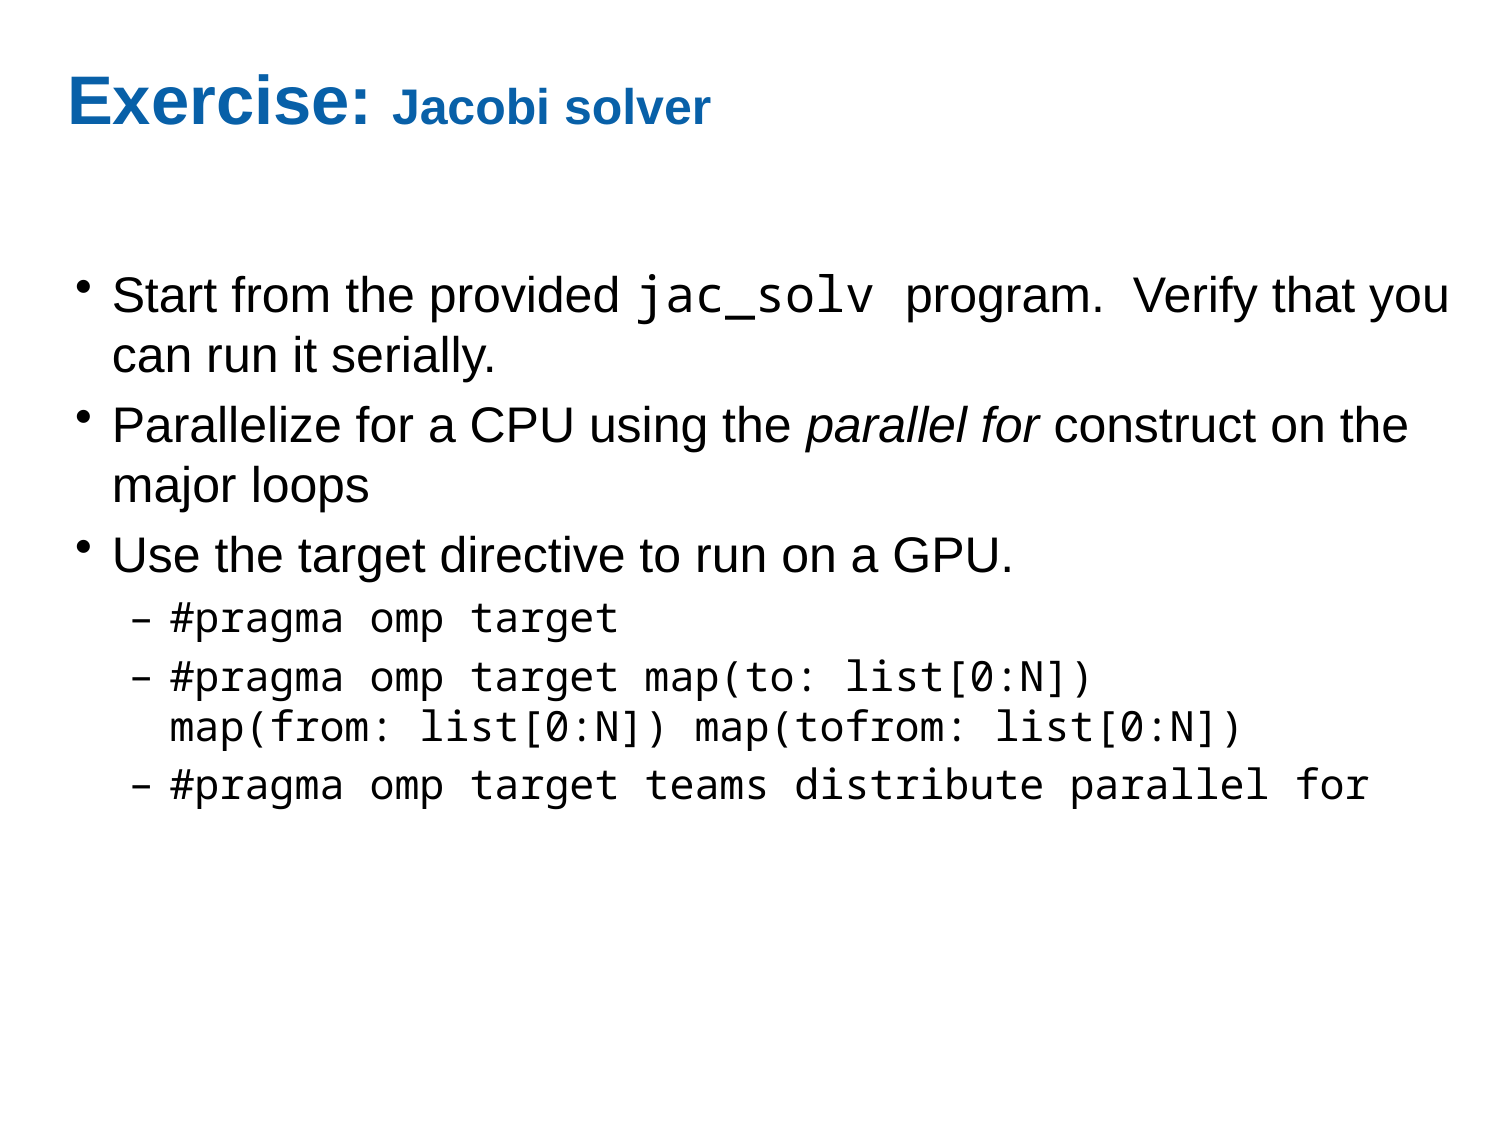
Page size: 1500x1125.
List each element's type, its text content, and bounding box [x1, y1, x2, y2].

title Exercise: Jacobi solver [66, 55, 1418, 244]
list Start from the provided jac_solv program. Verify that you can run it serially. Parallelize for a CPU using the parallel for construct on the major loops Use the target directive to run on a GPU. #pragma omp target #pragma omp target map(to: list[0:N]) map(from: list[0:N]) map(tofrom: list[0:N]) #pragma omp target teams distribute parallel for [74, 262, 1474, 1006]
